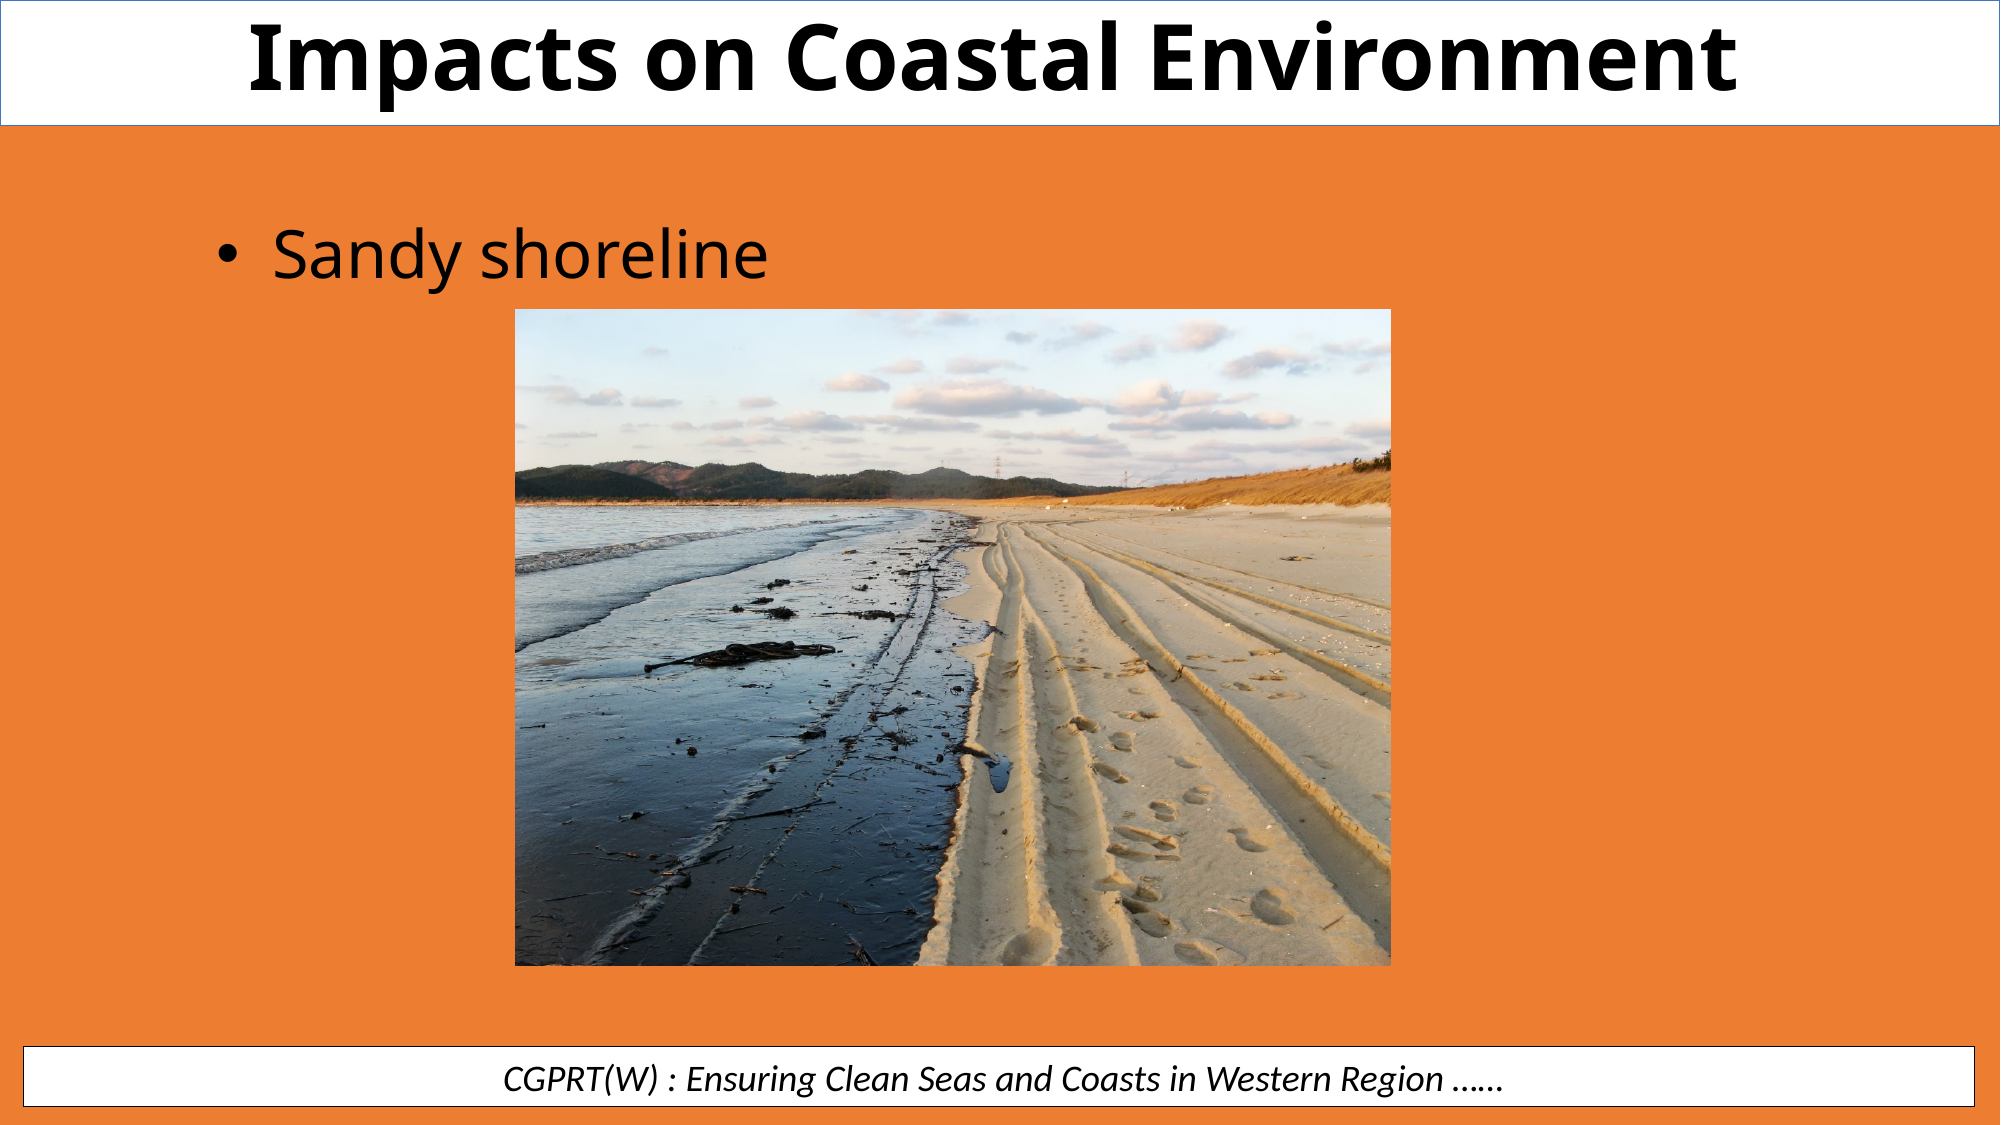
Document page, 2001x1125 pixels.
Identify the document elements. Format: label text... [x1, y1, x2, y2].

text_box [0, 0, 2000, 126]
text_box CGPRT(W) : Ensuring Clean Seas and Coasts in Western Region …… [23, 1046, 1975, 1107]
text_box Impacts on Coastal Environment [229, 8, 1760, 114]
picture [515, 309, 1391, 966]
text_box Sandy shoreline [201, 184, 786, 300]
